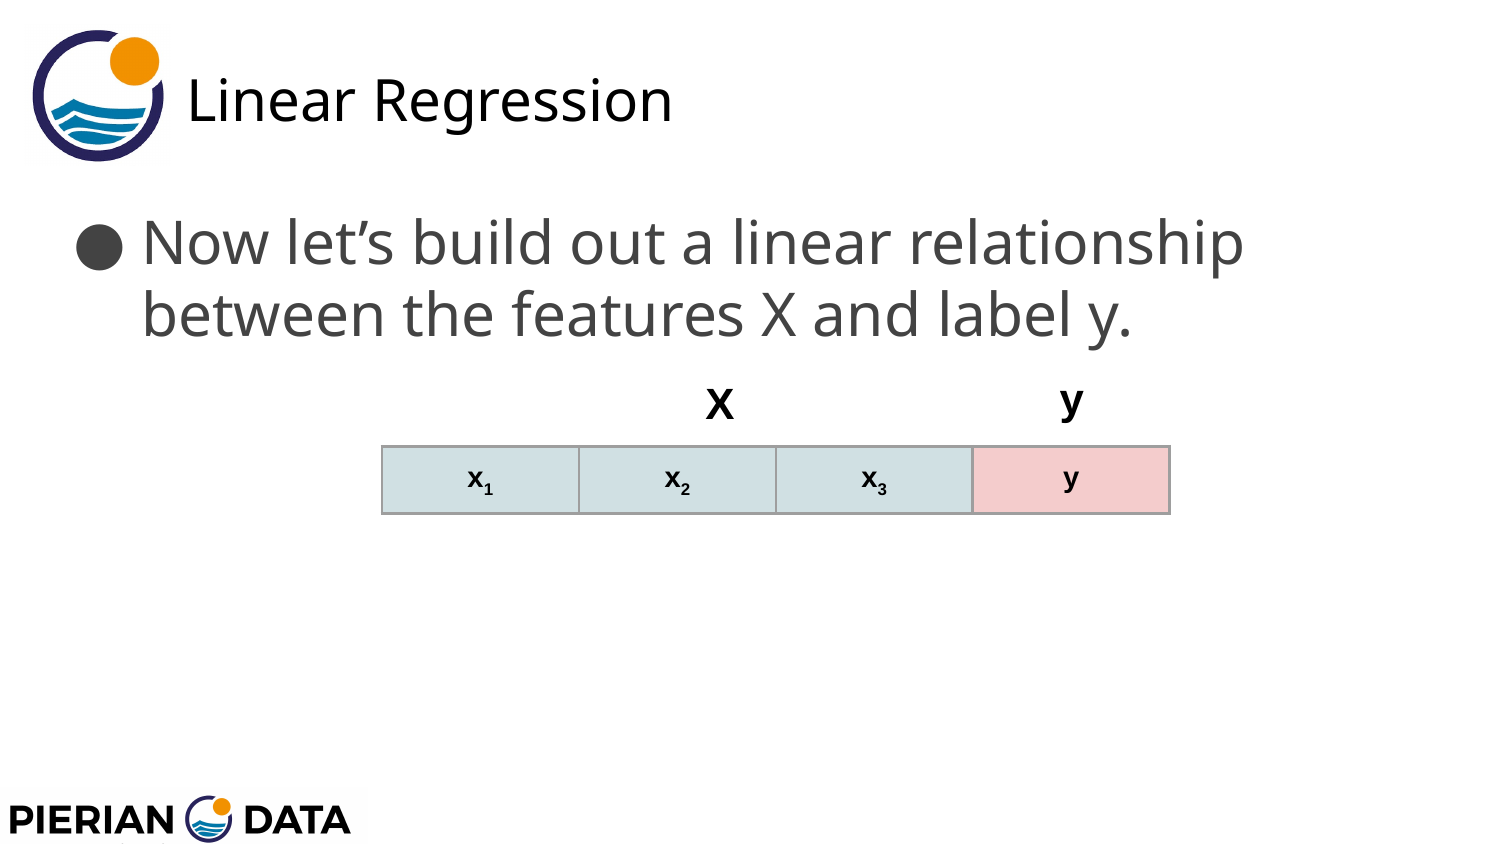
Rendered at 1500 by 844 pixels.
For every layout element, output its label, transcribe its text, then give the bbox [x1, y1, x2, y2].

table_header x3 [777, 448, 971, 512]
text_box X [648, 360, 792, 435]
picture [24, 24, 172, 167]
table_header x2 [580, 448, 775, 512]
list Now let’s build out a linear relationship between the features X and label y. [51, 189, 1476, 750]
table_header y [974, 448, 1168, 512]
picture [0, 787, 368, 844]
text_box y [999, 356, 1144, 431]
title Linear Regression [176, 48, 1449, 143]
table_header x1 [383, 448, 578, 512]
